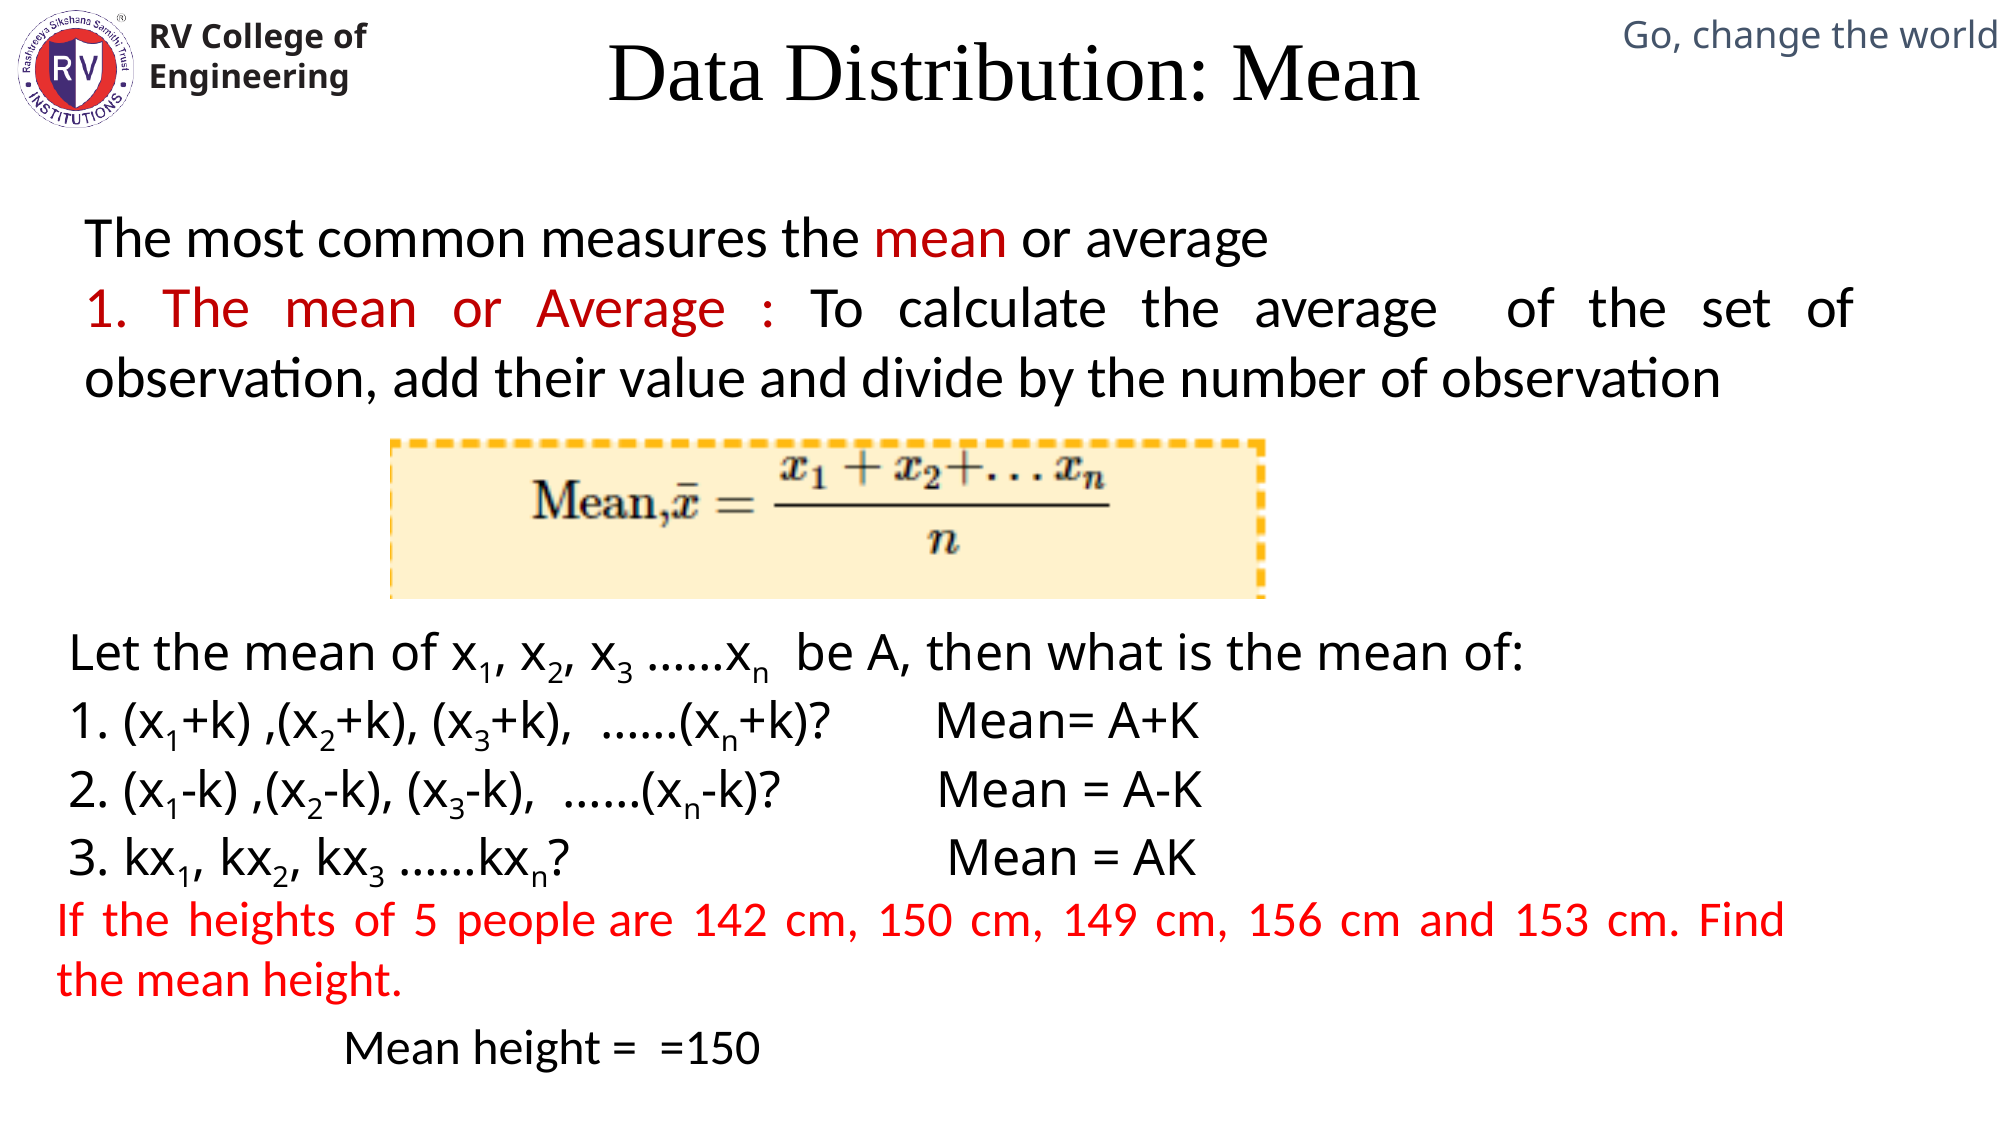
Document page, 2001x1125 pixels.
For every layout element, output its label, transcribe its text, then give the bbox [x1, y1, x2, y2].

picture [389, 434, 1331, 600]
text_box If the heights of 5 people are 142 cm, 150 cm, 149 cm, 156 cm and 153 cm. Find the mean height. [41, 879, 1802, 1015]
text_box Let the mean of x1, x2, x3 ……xn be A, then what is the mean of: 1. (x1+k) ,(x2+k), (x3+k), ……(xn+k)? Mean= A+K 2. (x1-k) ,(x2-k), (x3-k), ……(xn-k)? Mean = A-K 3. kx1, kx2, kx3 ……kxn? Mean = AK [53, 613, 1791, 879]
picture [17, 10, 134, 128]
text_box Mechanical Engineering Department [735, 45, 2000, 241]
text_box Data Distribution: Mean [328, 9, 1764, 125]
